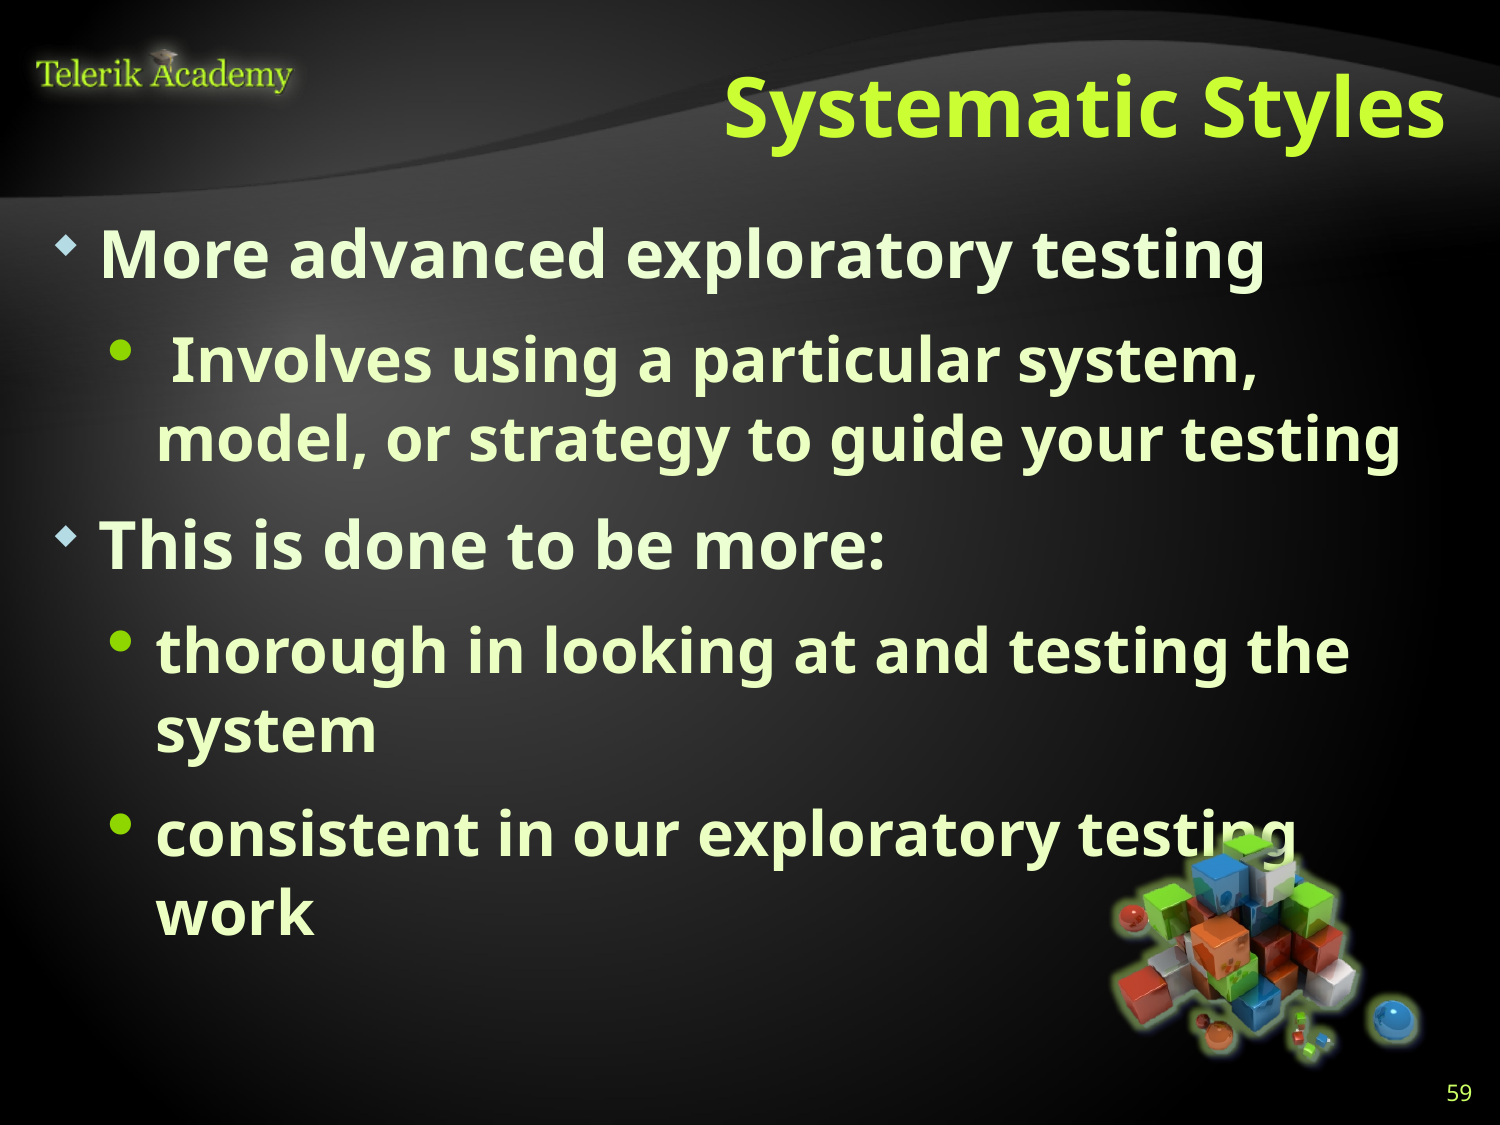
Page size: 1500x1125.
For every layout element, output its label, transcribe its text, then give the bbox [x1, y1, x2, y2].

list More advanced exploratory testing Involves using a particular system, model, or strategy to guide your testing This is done to be more: thorough in looking at and testing the system consistent in our exploratory testing work [37, 200, 1463, 1075]
picture [0, 0, 1500, 1125]
title Systematic Styles [300, 37, 1463, 188]
slide_number 59 [1438, 1074, 1488, 1113]
